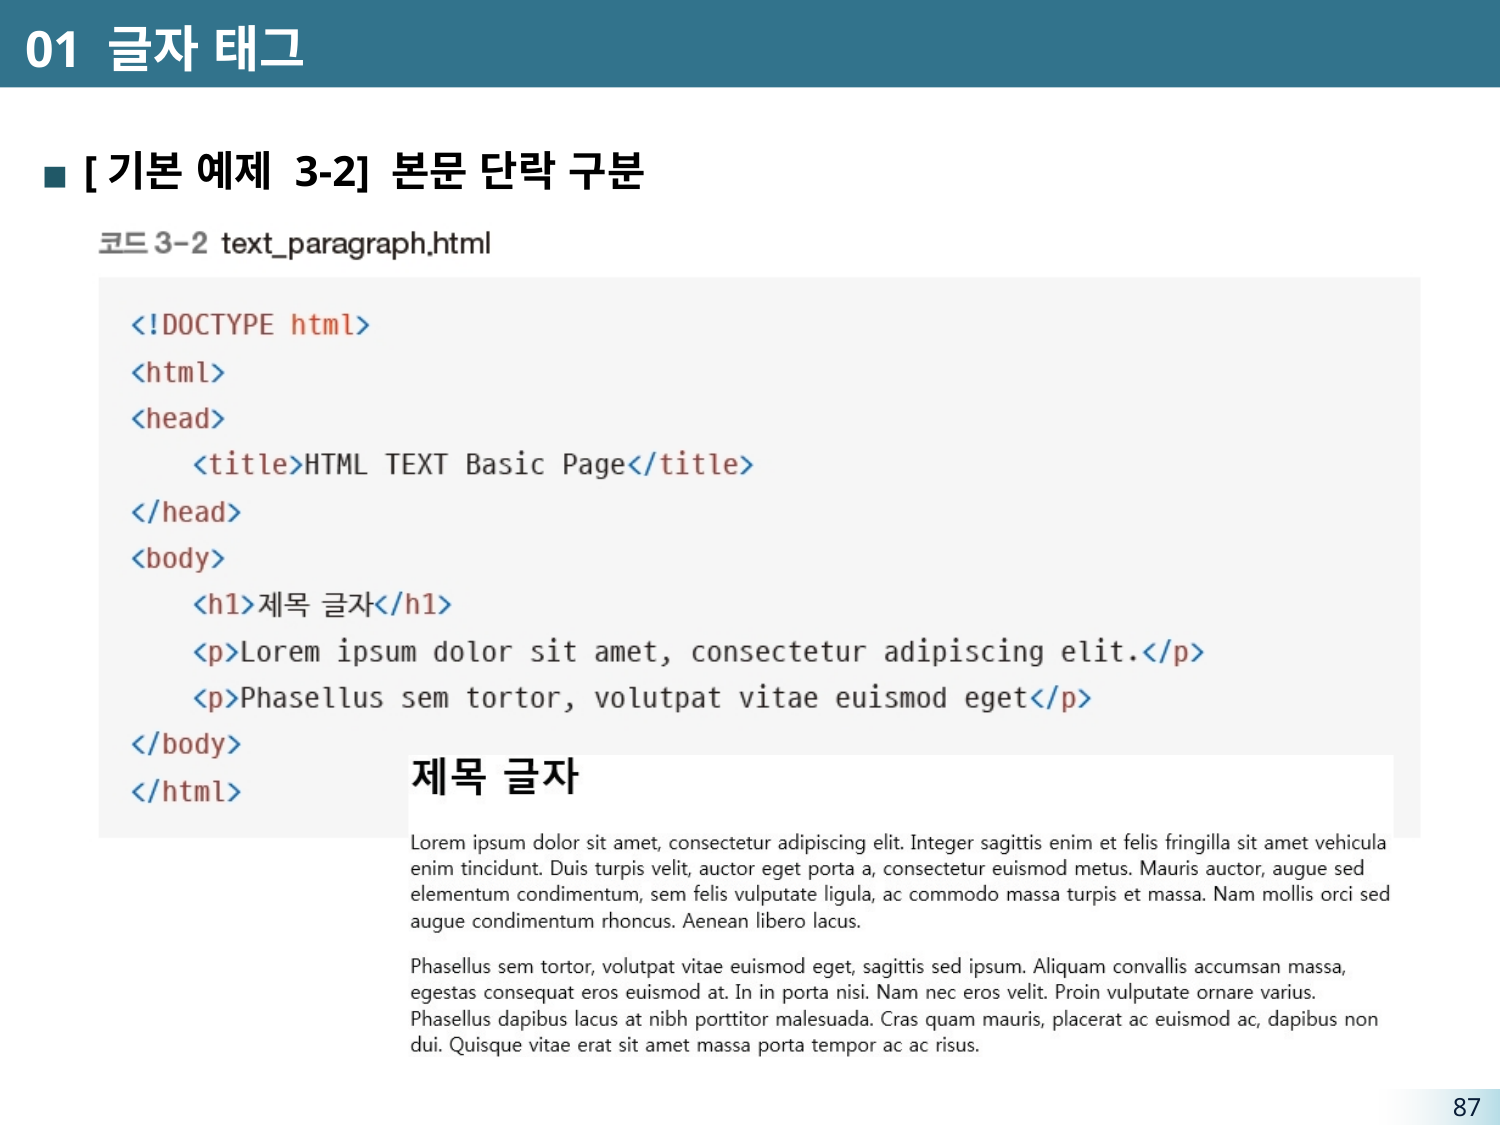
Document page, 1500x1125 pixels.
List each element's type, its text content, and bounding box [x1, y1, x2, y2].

list [기본 예제 3-2] 본문 단락 구분 [10, 126, 1481, 1057]
picture [88, 222, 1432, 1058]
title 01 글자 태그 [10, 8, 1288, 87]
